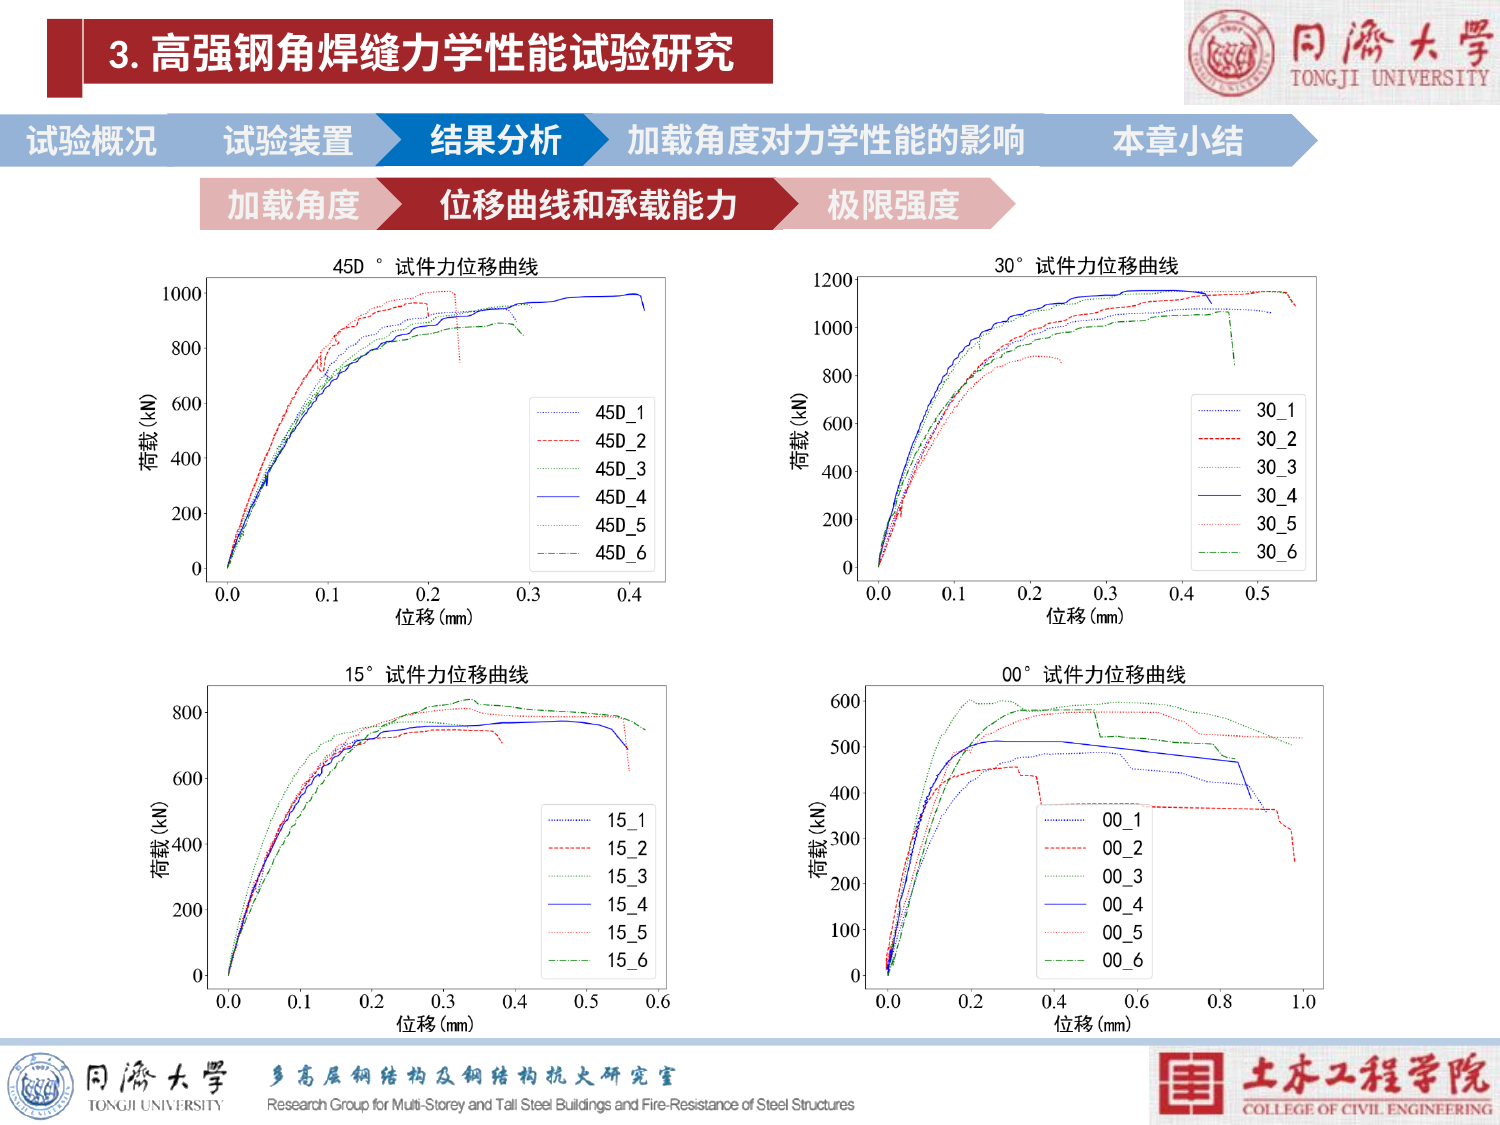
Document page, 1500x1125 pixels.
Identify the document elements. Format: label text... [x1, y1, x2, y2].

picture [133, 637, 725, 1033]
text_box 位移曲线和承载能力 [377, 175, 795, 232]
text_box 极限强度 [770, 175, 1018, 232]
text_box 试验概况 [0, 112, 189, 169]
text_box 本章小结 [1037, 111, 1321, 169]
text_box [47, 18, 83, 98]
text_box 3.高强钢角焊缝力学性能试验研究 [83, 19, 773, 84]
text_box 结果分析 [373, 111, 605, 168]
text_box 试验装置 [165, 111, 398, 169]
picture [132, 230, 724, 625]
text_box 加载角度对力学性能的影响 [581, 111, 1062, 168]
text_box 加载角度 [197, 175, 405, 229]
picture [783, 229, 1375, 624]
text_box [0, 1037, 1500, 1125]
picture [791, 637, 1383, 1033]
picture [1184, 0, 1500, 105]
